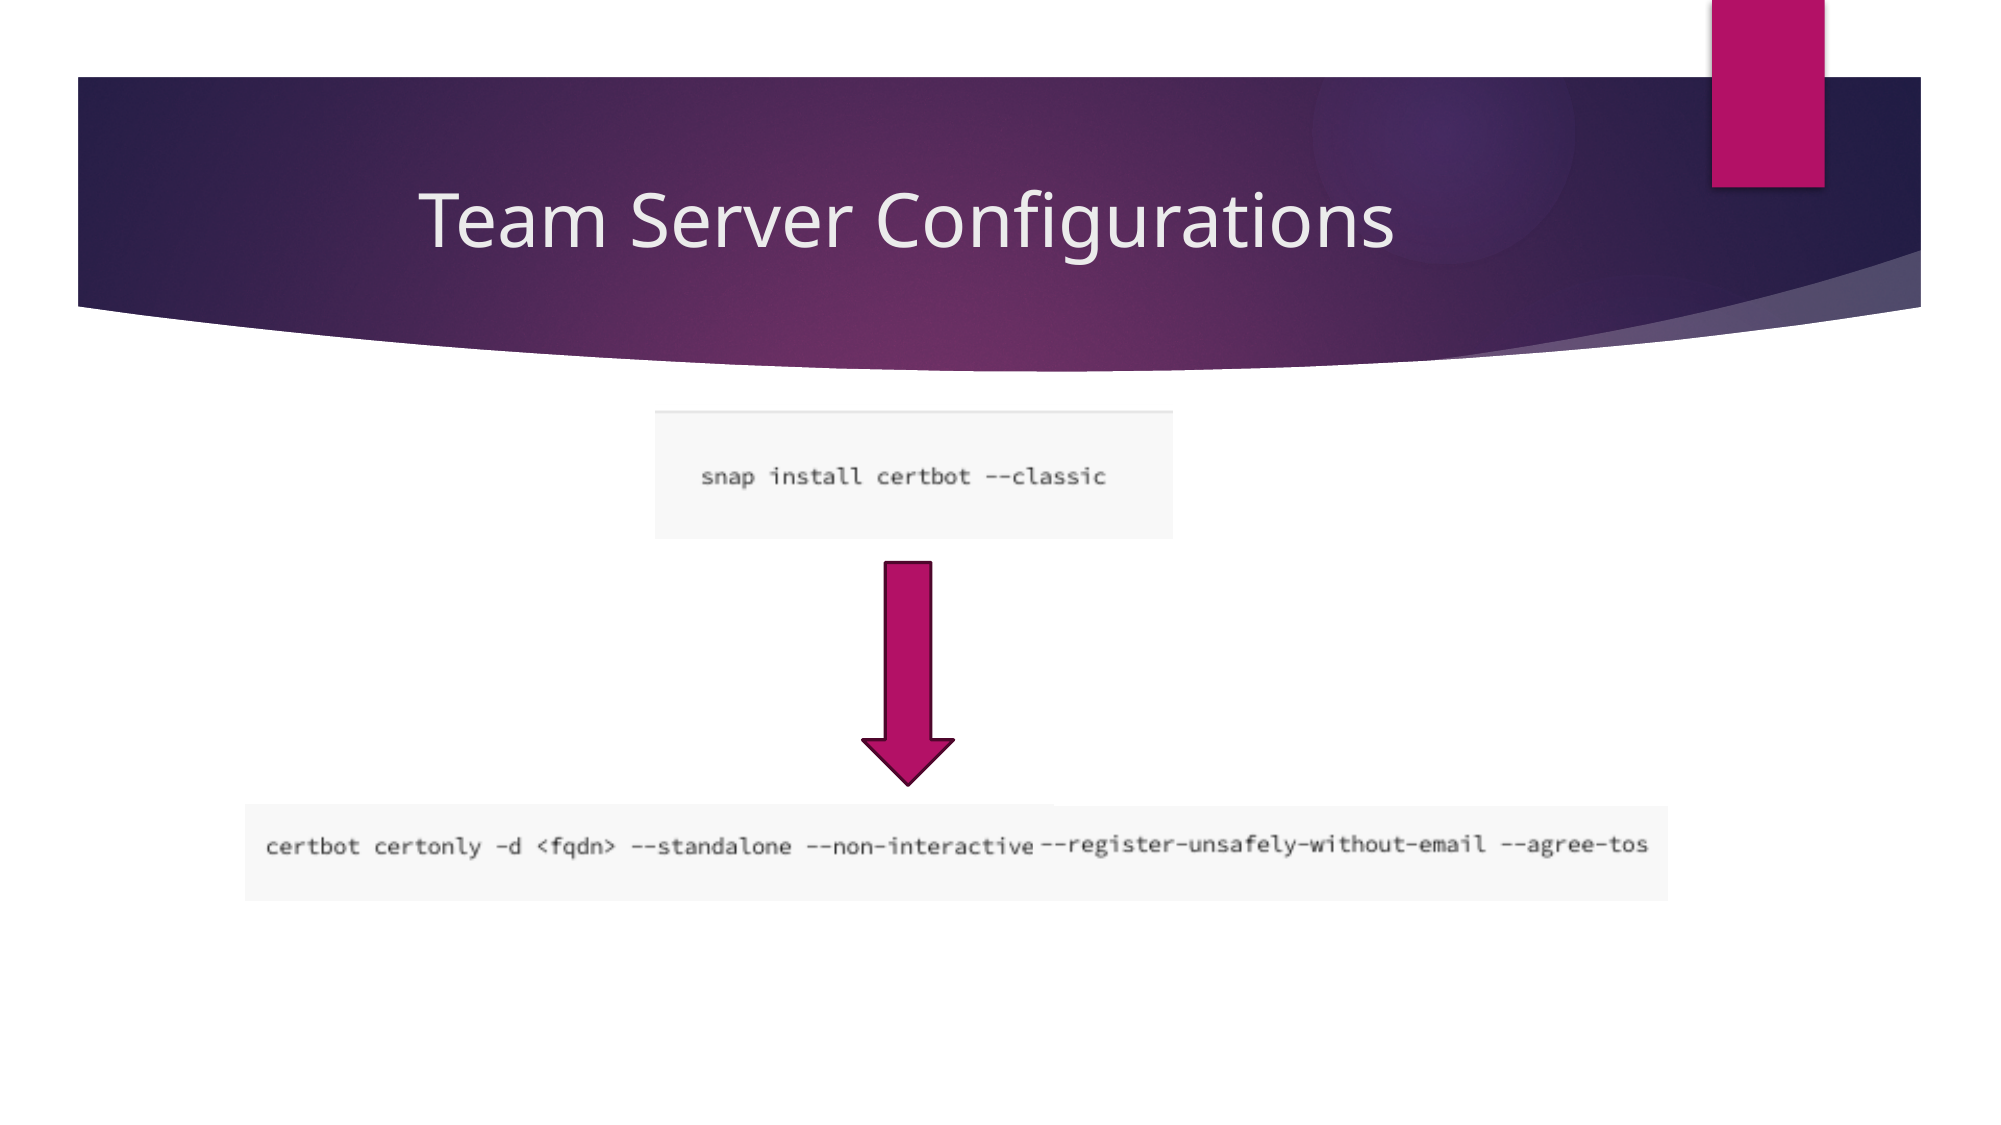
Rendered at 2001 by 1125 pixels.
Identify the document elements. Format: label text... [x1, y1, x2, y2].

picture [245, 804, 1668, 901]
title Team Server Configurations [189, 159, 1627, 276]
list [655, 403, 1173, 540]
text_box [860, 560, 956, 787]
